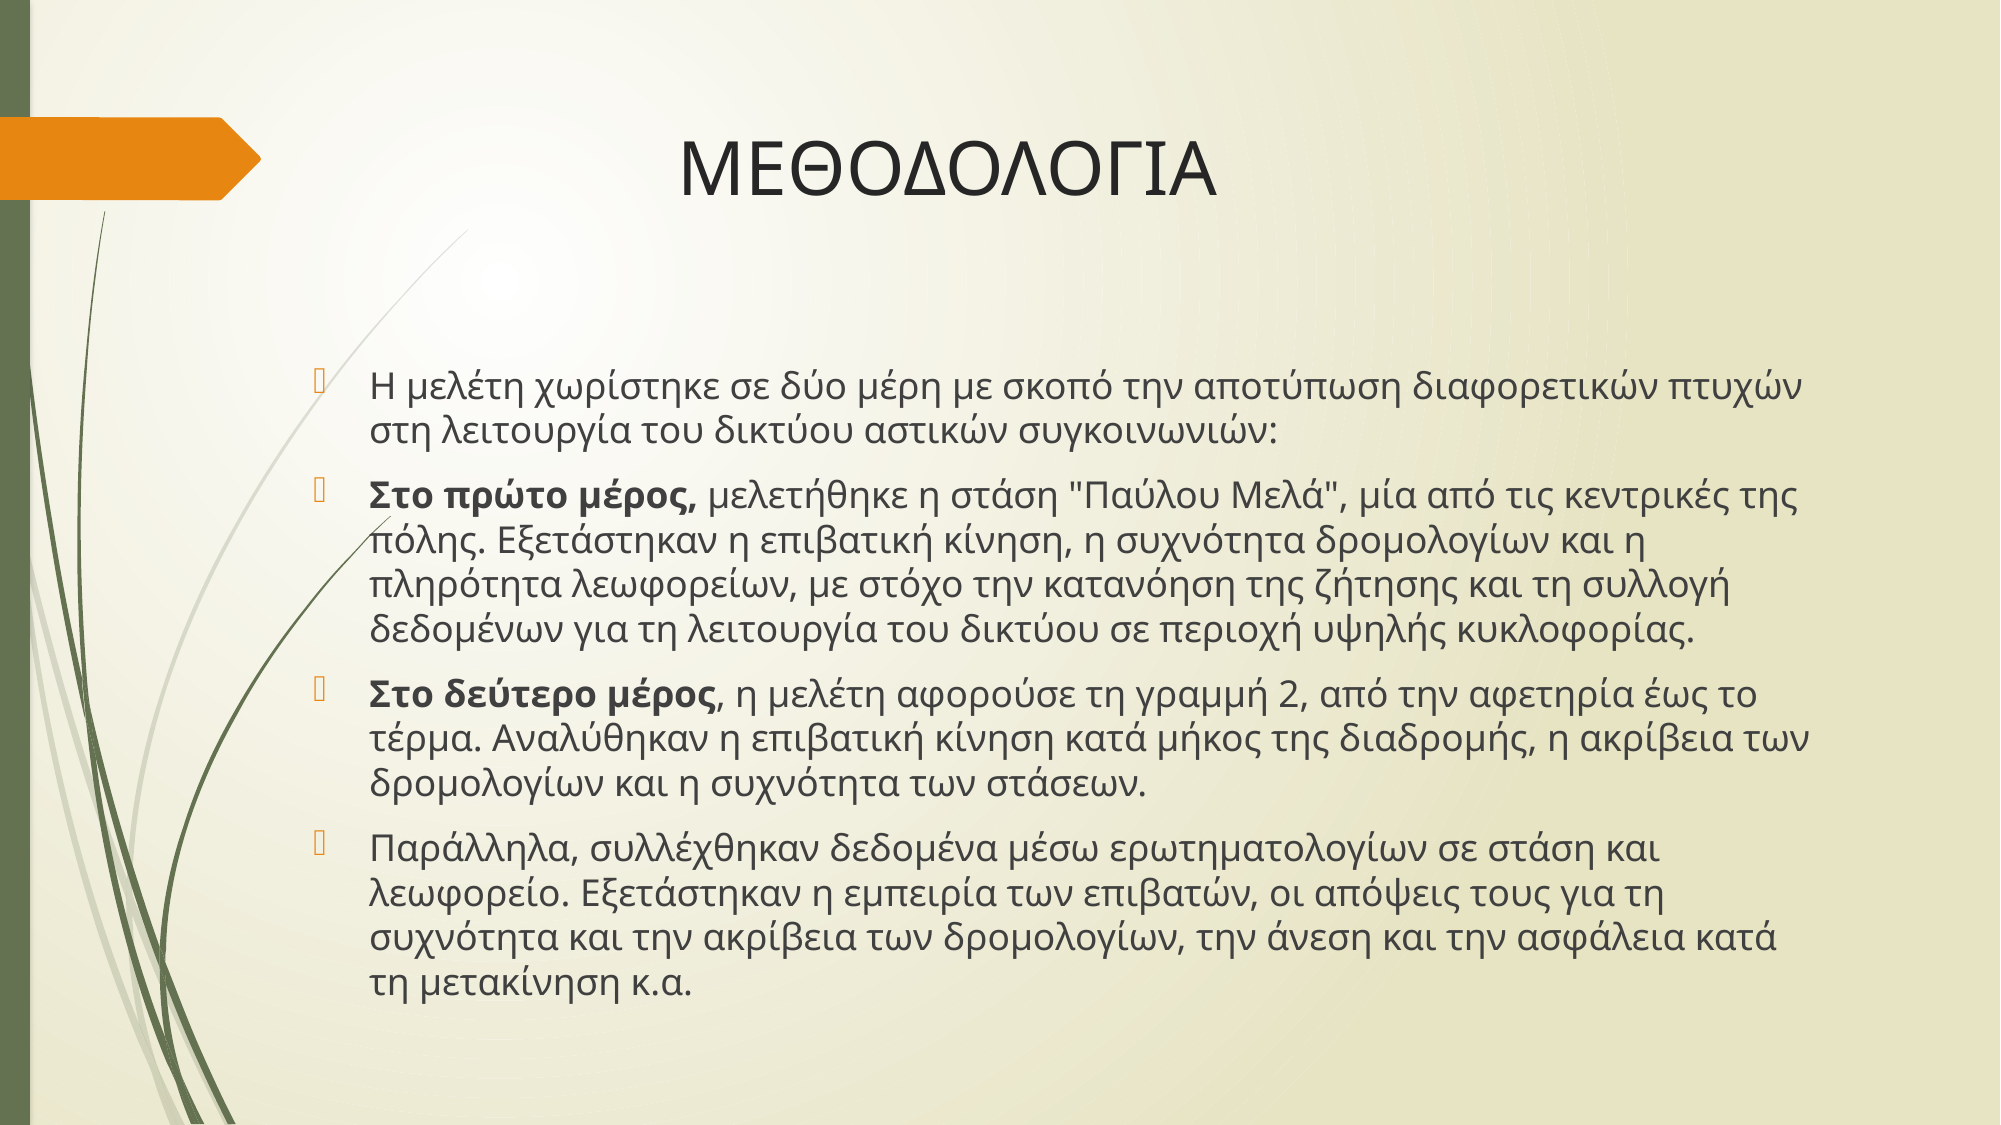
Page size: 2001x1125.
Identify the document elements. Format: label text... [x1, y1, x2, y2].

title ΜΕΘΟΔΟΛΟΓΙΑ [662, 112, 1338, 237]
list Η μελέτη χωρίστηκε σε δύο μέρη με σκοπό την αποτύπωση διαφορετικών πτυχών στη λειτουργία του δικτύου αστικών συγκοινωνιών: Στο πρώτο μέρος, μελετήθηκε η στάση "Παύλου Μελά", μία από τις κεντρικές της πόλης. Εξετάστηκαν η επιβατική κίνηση, η συχνότητα δρομολογίων και η πληρότητα λεωφορείων, με στόχο την κατανόηση της ζήτησης και τη συλλογή δεδομένων για τη λειτουργία του δικτύου σε περιοχή υψηλής κυκλοφορίας. Στο δεύτερο μέρος, η μελέτη αφορούσε τη γραμμή 2, από την αφετηρία έως το τέρμα. Αναλύθηκαν η επιβατική κίνηση κατά μήκος της διαδρομής, η ακρίβεια των δρομολογίων και η συχνότητα των στάσεων. Παράλληλα, συλλέχθηκαν δεδομένα μέσω ερωτηματολογίων σε στάση και λεωφορείο. Εξετάστηκαν η εμπειρία των επιβατών, οι απόψεις τους για τη συχνότητα και την ακρίβεια των δρομολογίων, την άνεση και την ασφάλεια κατά τη μετακίνηση κ.α. [298, 354, 1829, 1016]
